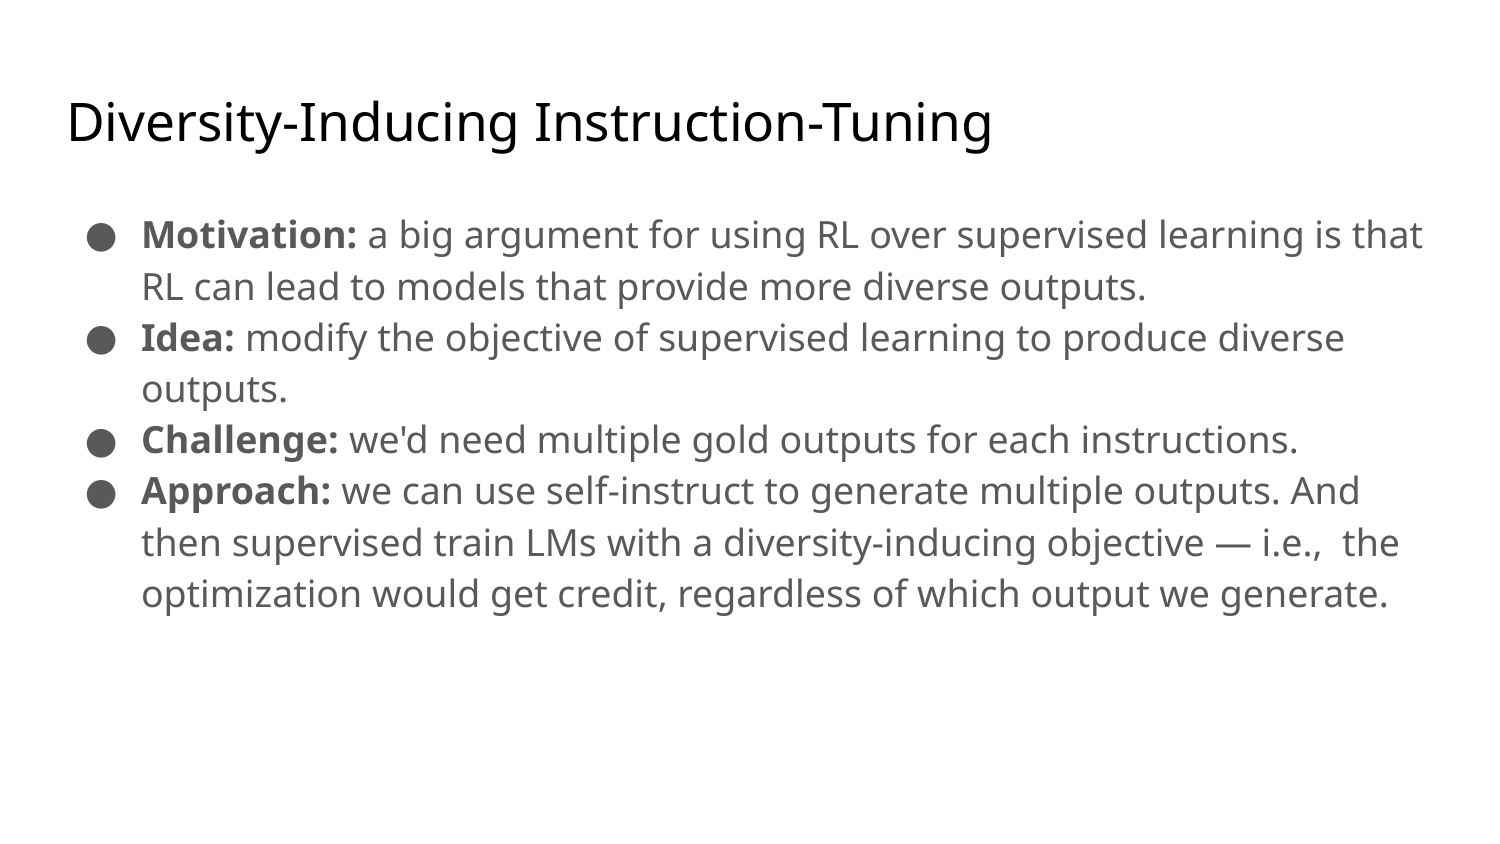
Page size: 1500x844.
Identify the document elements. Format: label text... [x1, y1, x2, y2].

list Motivation: a big argument for using RL over supervised learning is that RL can lead to models that provide more diverse outputs. Idea: modify the objective of supervised learning to produce diverse outputs. Challenge: we'd need multiple gold outputs for each instructions. Approach: we can use self-instruct to generate multiple outputs. And then supervised train LMs with a diversity-inducing objective — i.e., the optimization would get credit, regardless of which output we generate. [51, 189, 1449, 750]
title Diversity-Inducing Instruction-Tuning [51, 72, 1449, 167]
